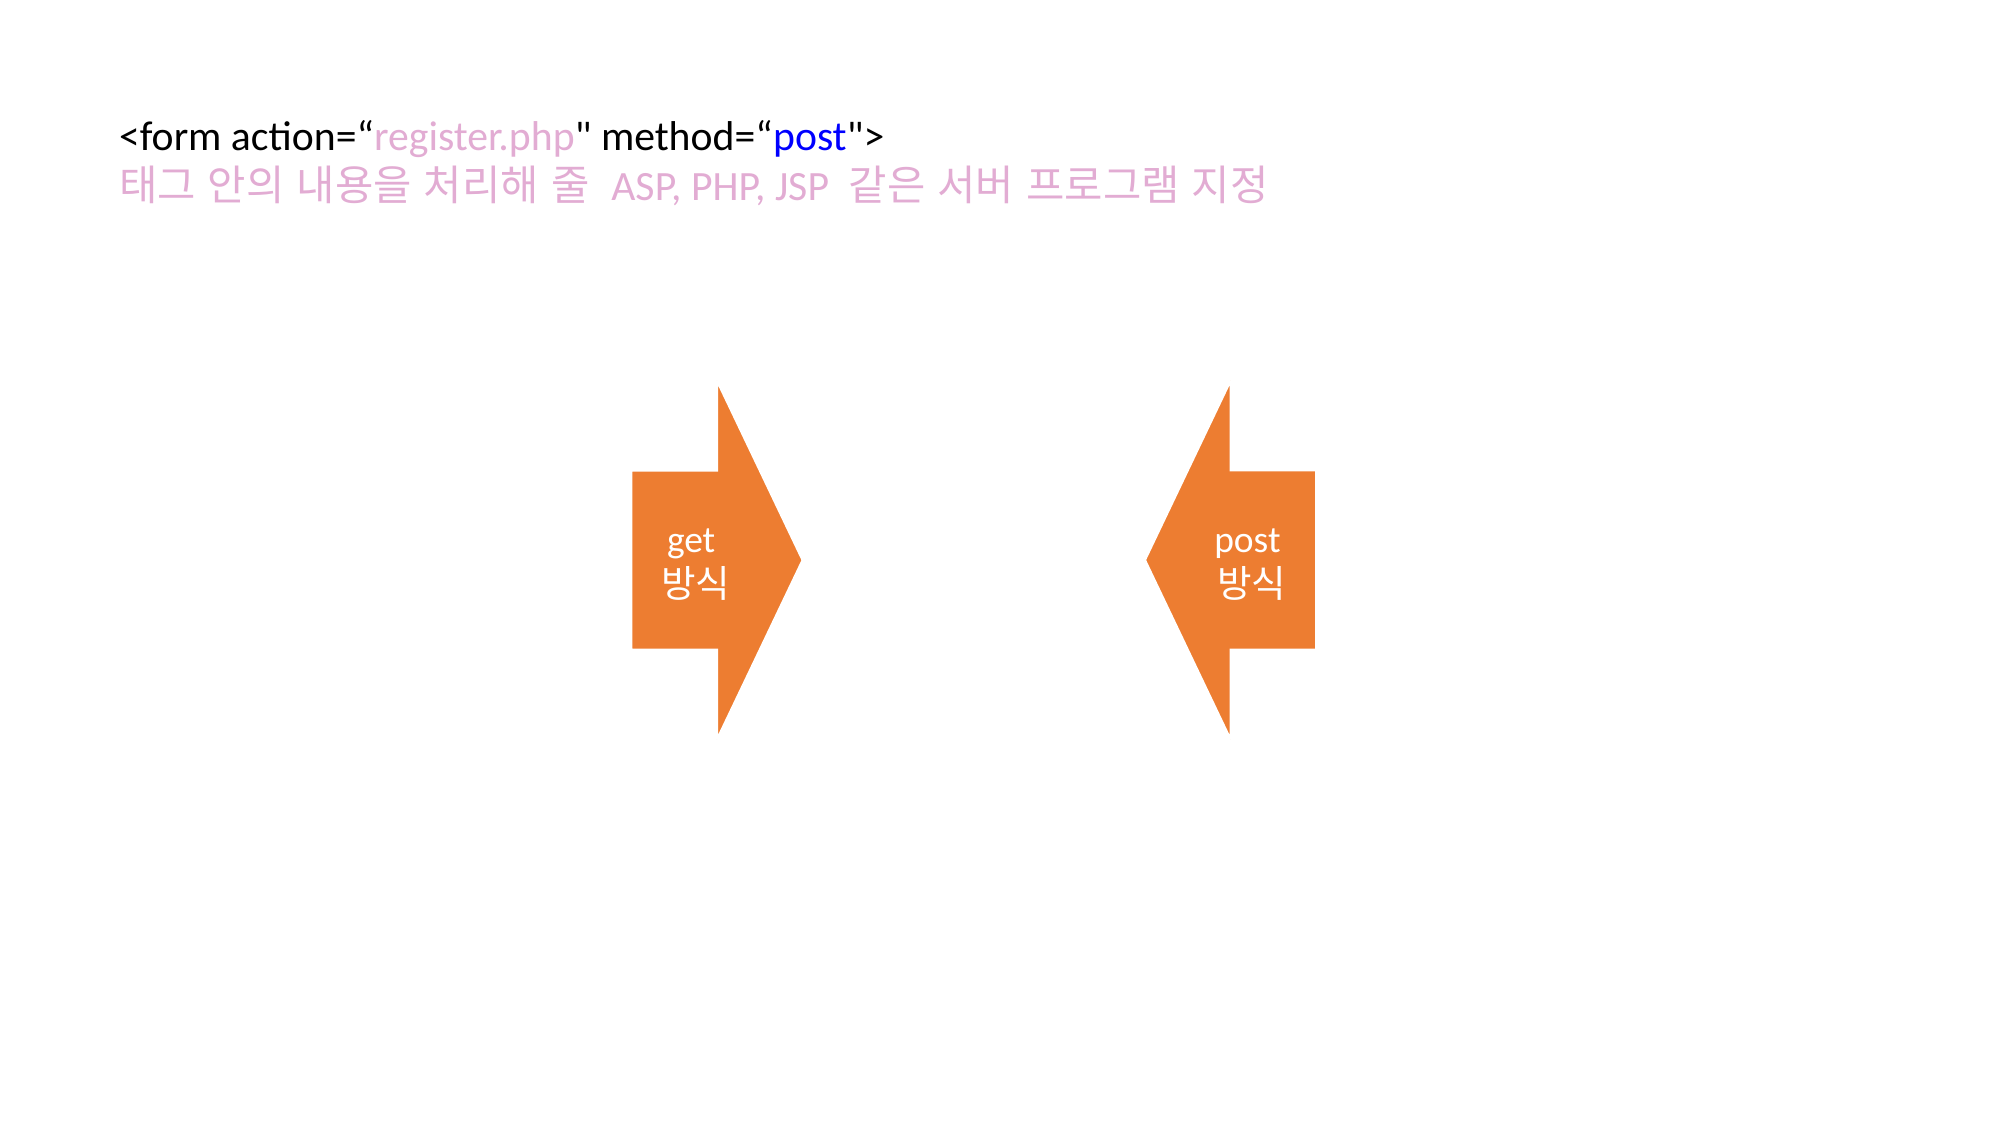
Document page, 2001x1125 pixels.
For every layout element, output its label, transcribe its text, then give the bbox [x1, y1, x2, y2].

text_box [256, 217, 1692, 903]
text_box <form action=“register.php" method=“post"> 태그 안의 내용을 처리해 줄 ASP, PHP, JSP 같은 서버 프로그램 지정 [104, 101, 1284, 217]
